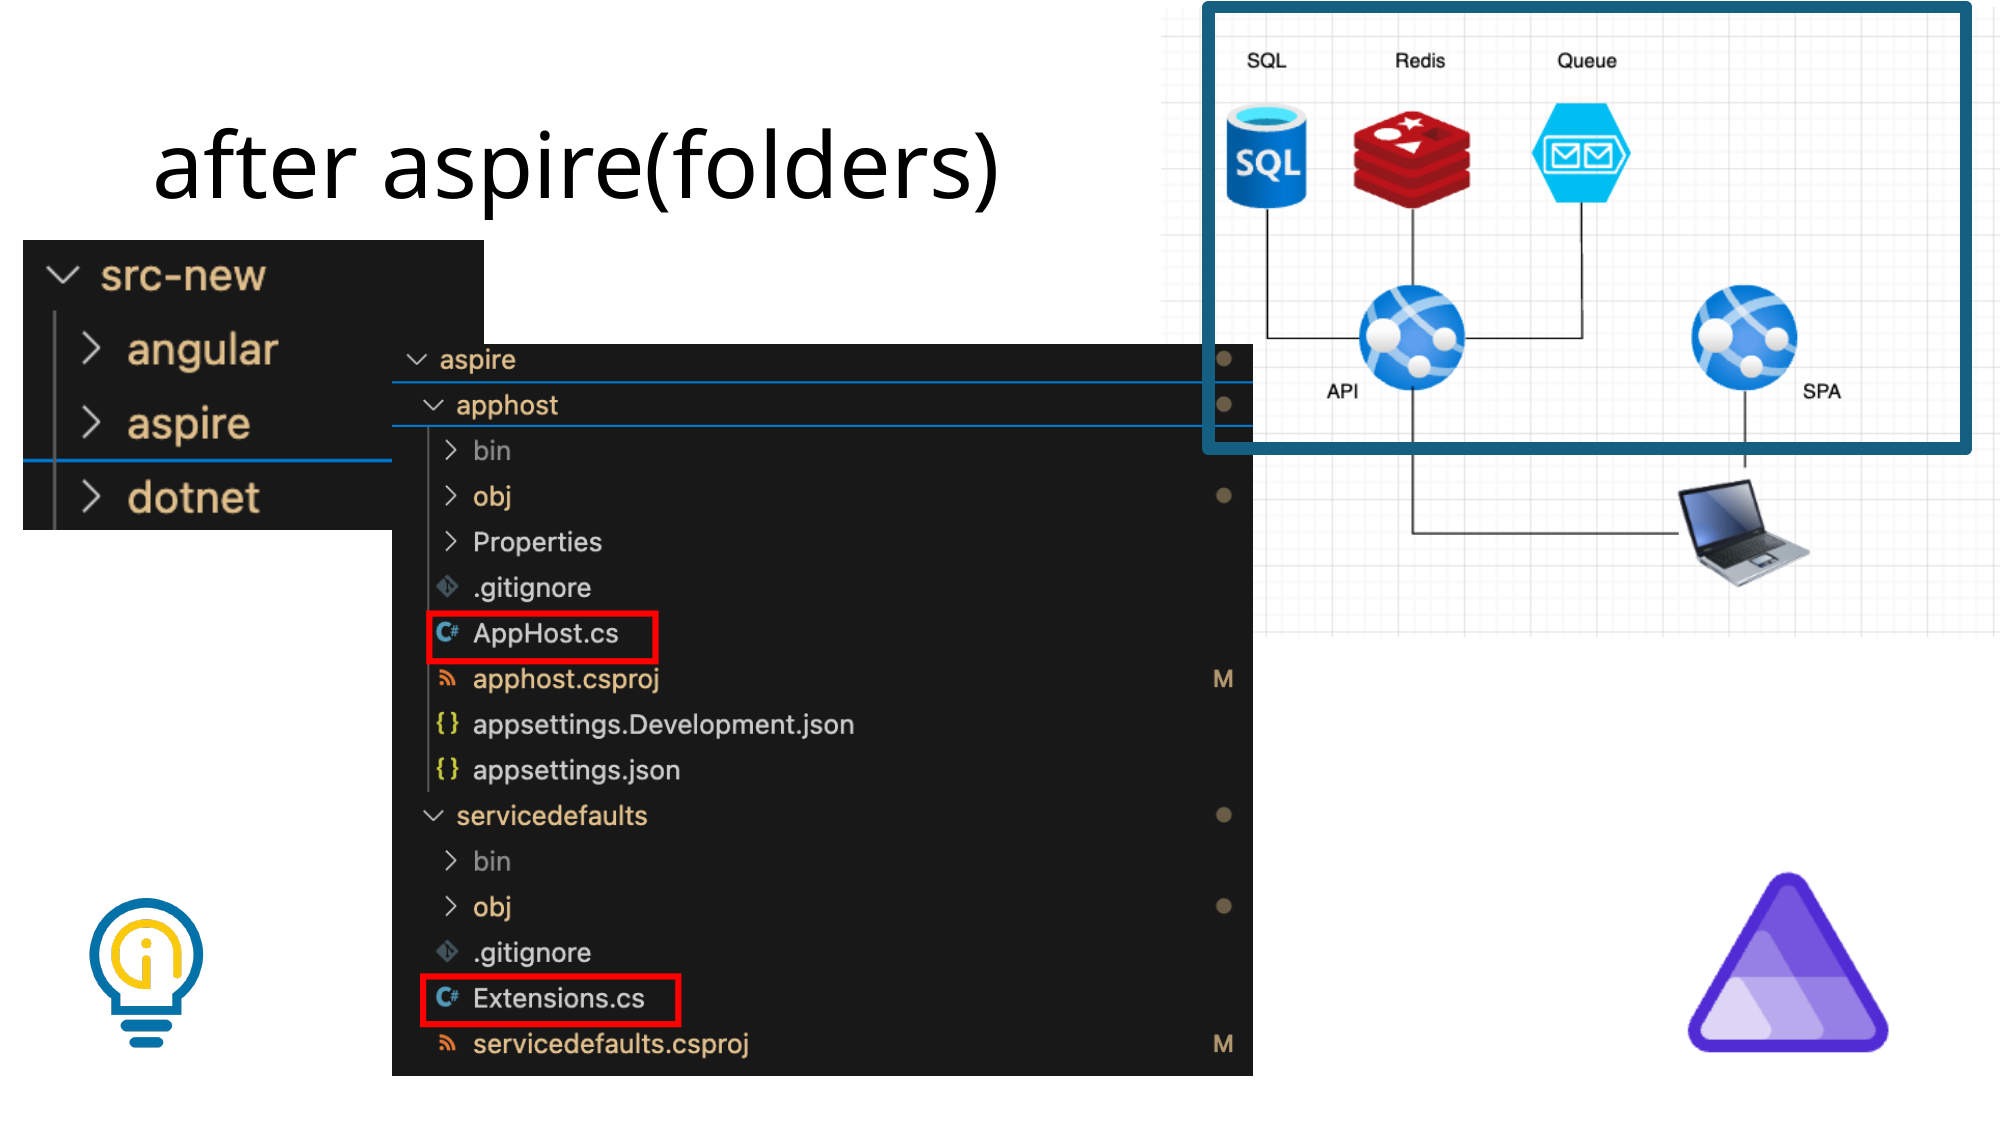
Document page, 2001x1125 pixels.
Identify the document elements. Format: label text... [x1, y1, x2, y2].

picture [23, 6, 2000, 1077]
picture [89, 897, 144, 946]
title after aspire(folders) [137, 59, 1161, 278]
picture [1676, 860, 1898, 1063]
picture [100, 908, 193, 1005]
picture [89, 897, 205, 1049]
